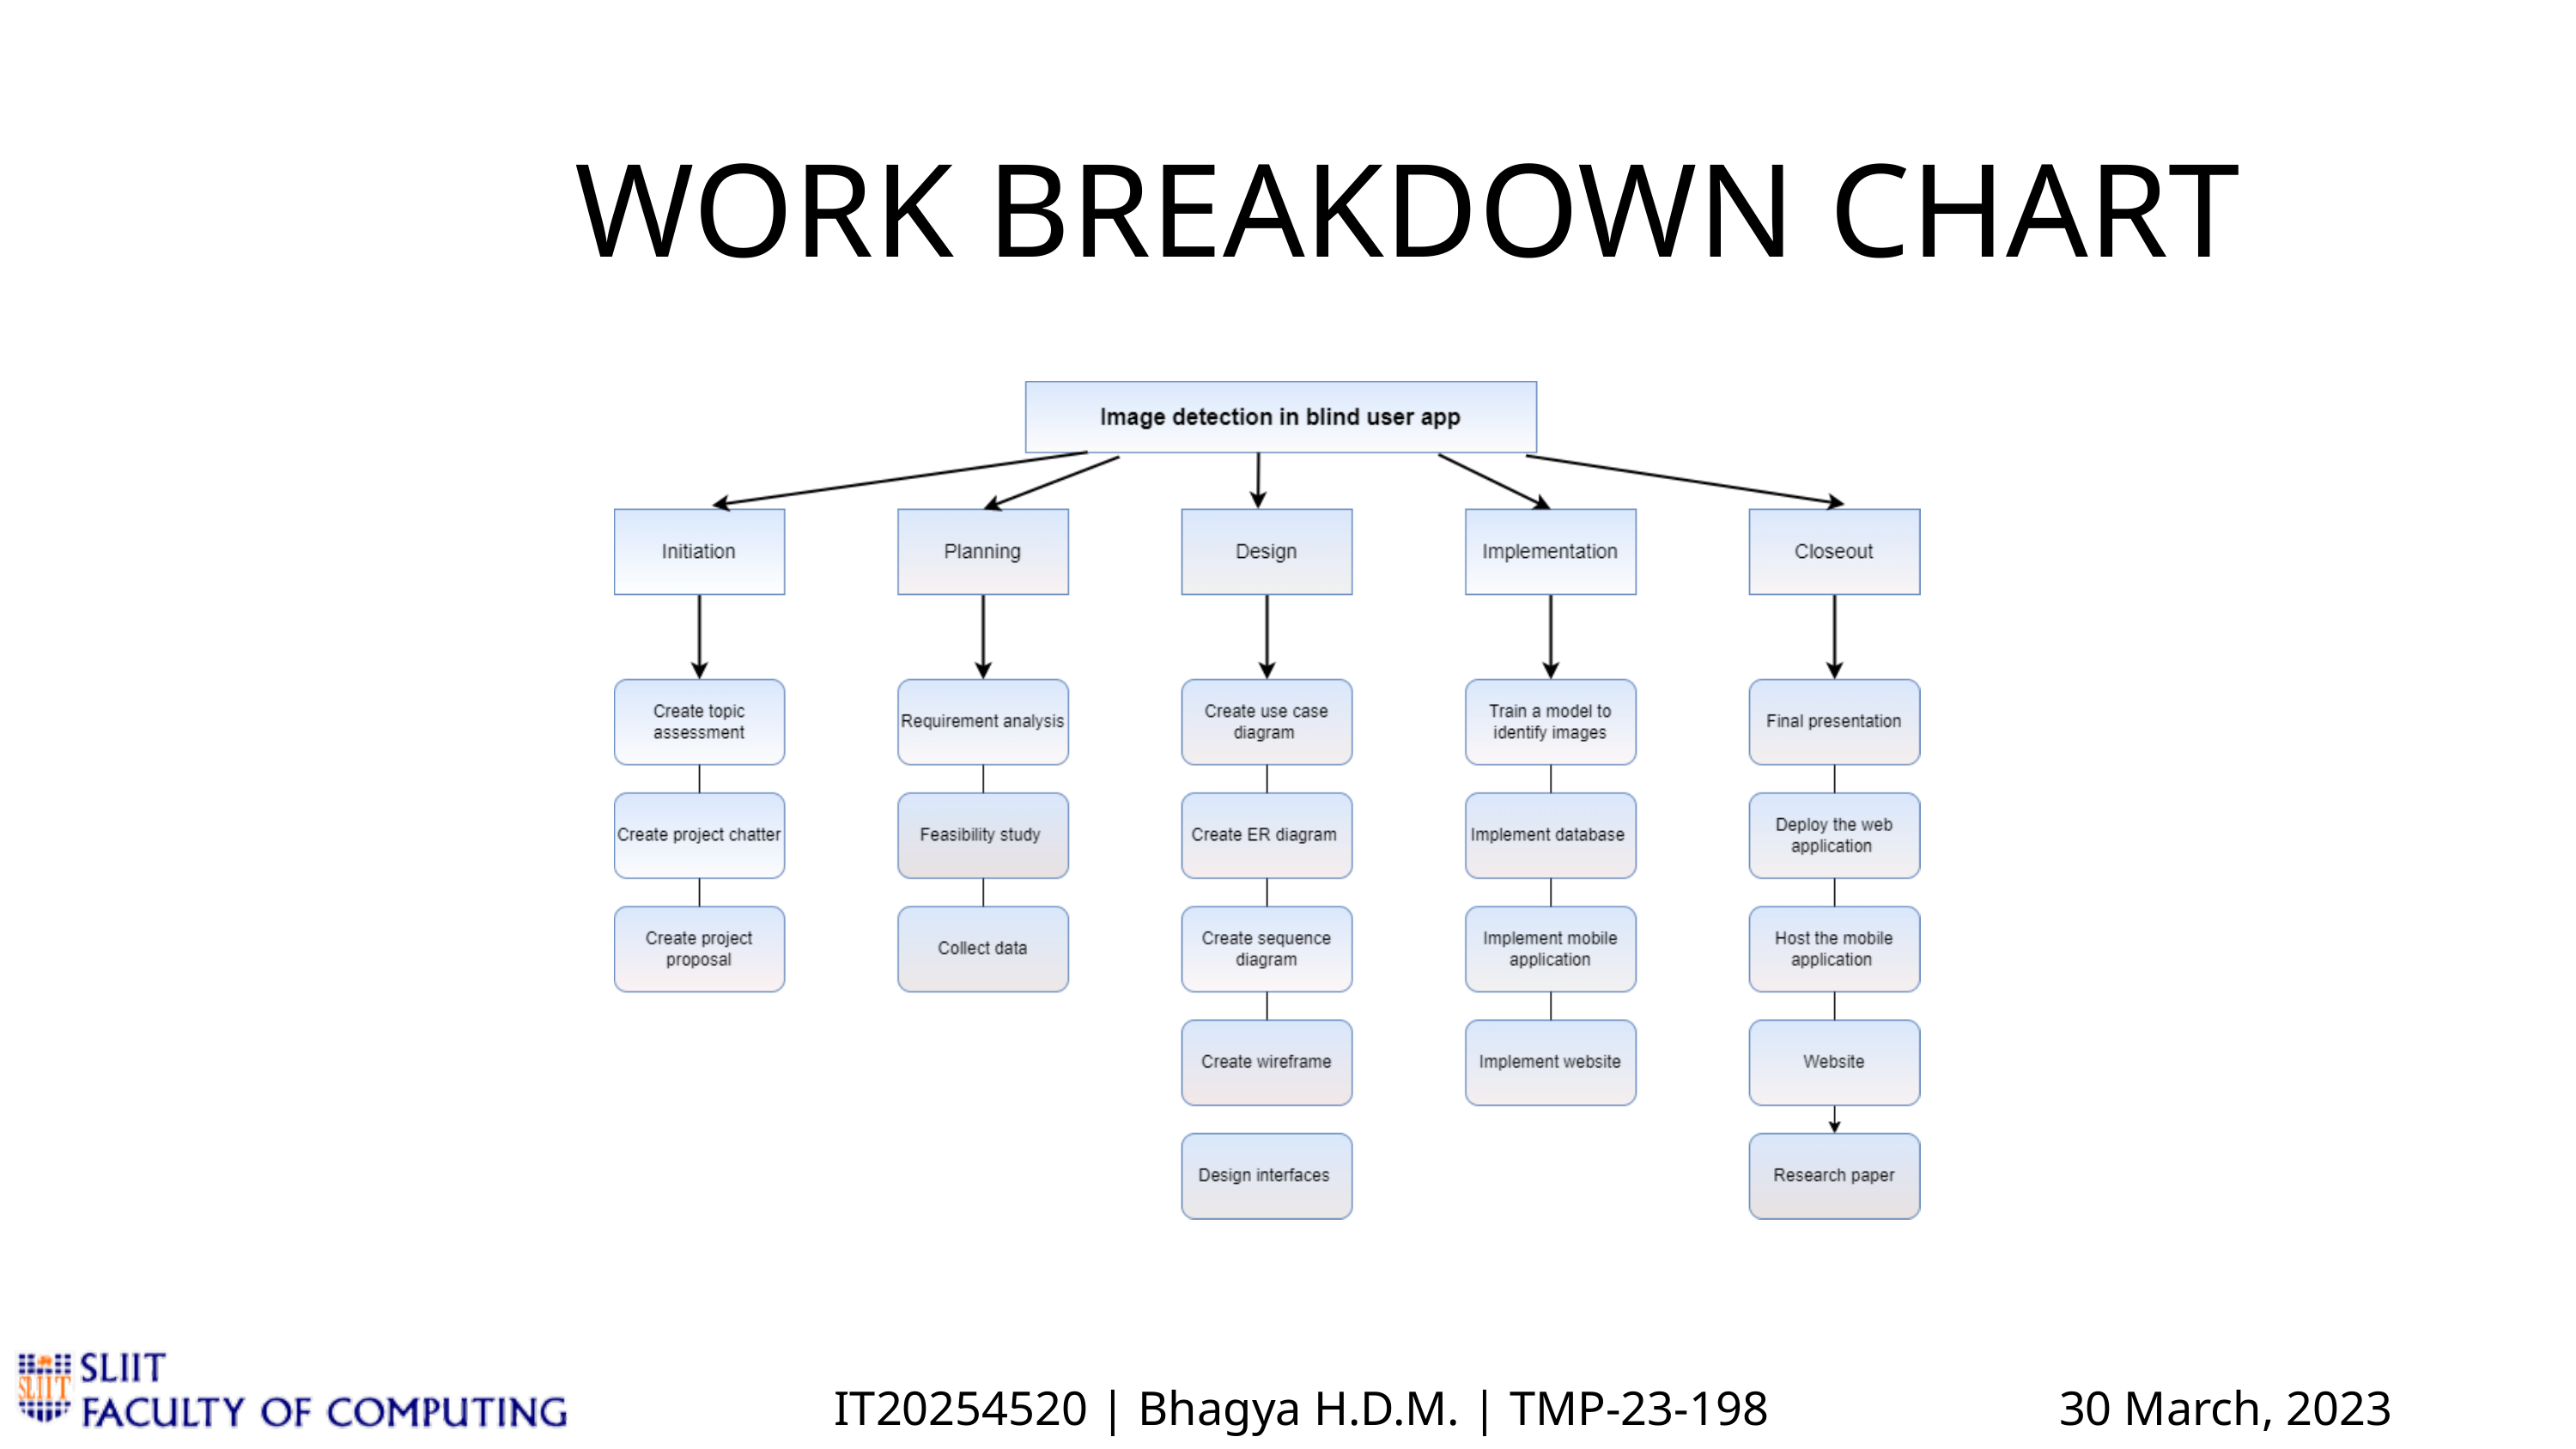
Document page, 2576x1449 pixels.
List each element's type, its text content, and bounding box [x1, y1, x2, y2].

picture [0, 1343, 617, 1449]
picture [613, 381, 1921, 1221]
text_box IT20254520 | Bhagya H.D.M. | TMP-23-198 [620, 1369, 2006, 1435]
text_box WORK BREAKDOWN CHART [496, 102, 2318, 283]
text_box 30 March, 2023 [2020, 1369, 2432, 1435]
